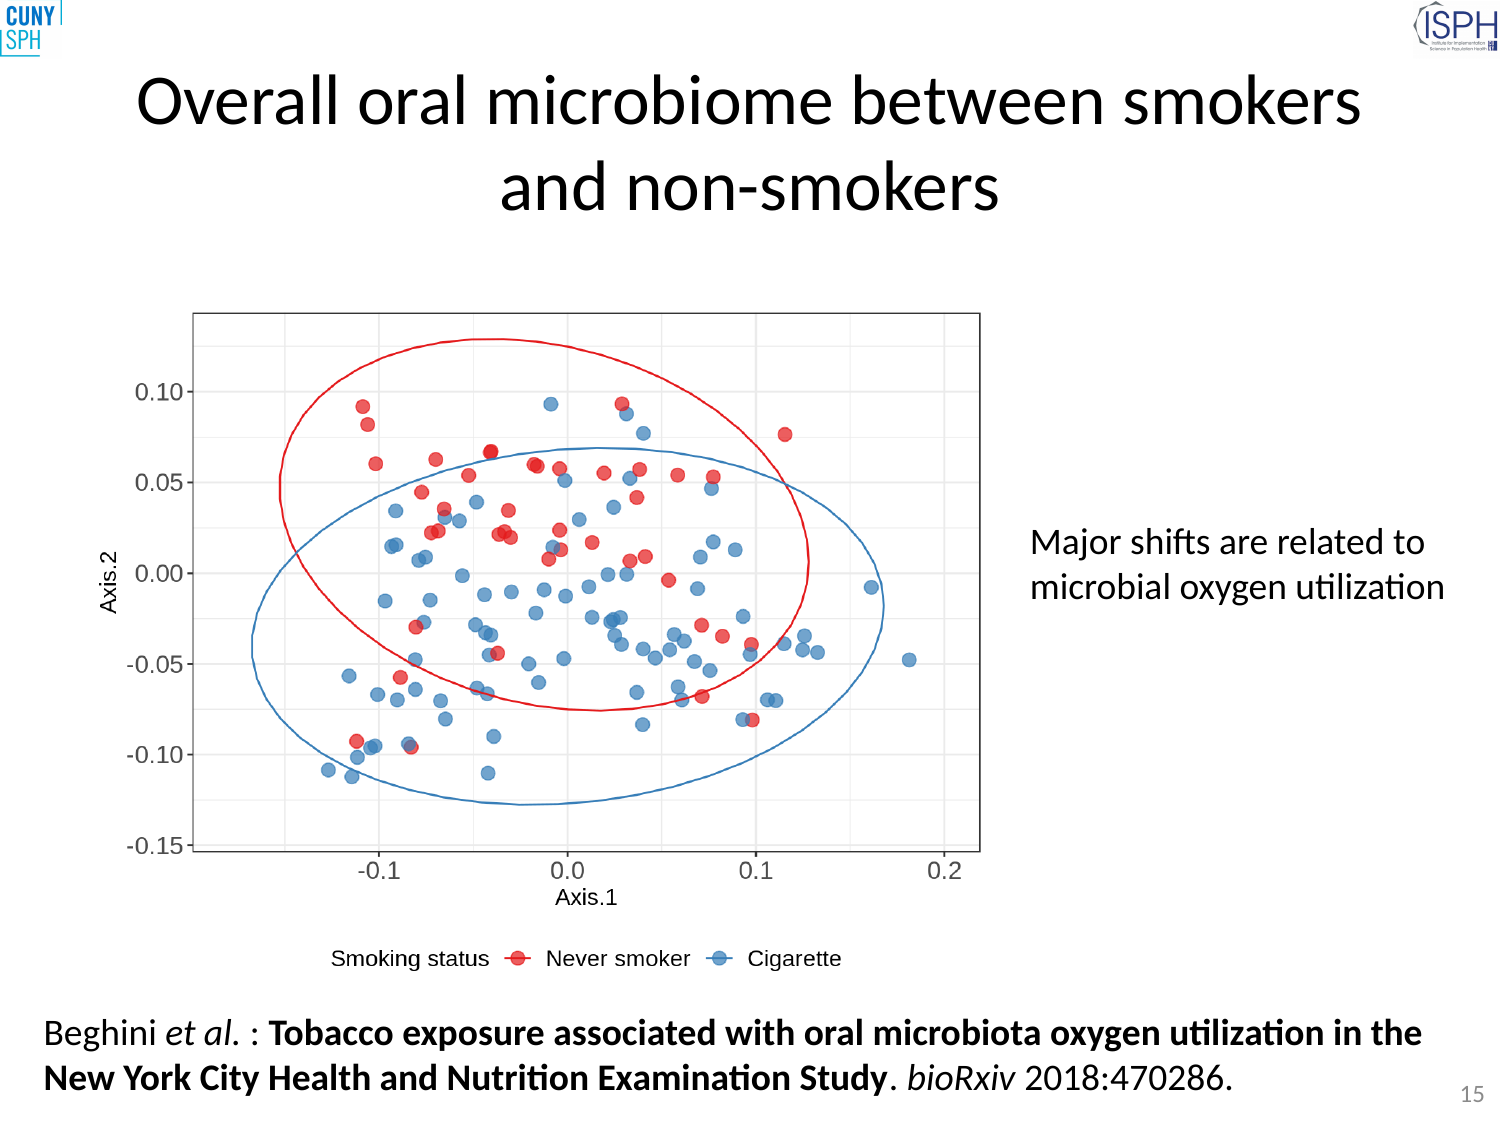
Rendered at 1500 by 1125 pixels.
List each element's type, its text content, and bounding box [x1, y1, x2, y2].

picture [99, 312, 981, 972]
text_box Beghini et al. : Tobacco exposure associated with oral microbiota oxygen utilization in the New York City Health and Nutrition Examination Study. bioRxiv 2018:470286. [28, 1000, 1472, 1106]
picture [0, 0, 62, 59]
title Overall oral microbiome between smokers and non-smokers [75, 45, 1425, 233]
picture [1413, 1, 1500, 59]
text_box Major shifts are related to microbial oxygen utilization [1015, 509, 1484, 615]
slide_number 15 [1149, 1062, 1500, 1123]
